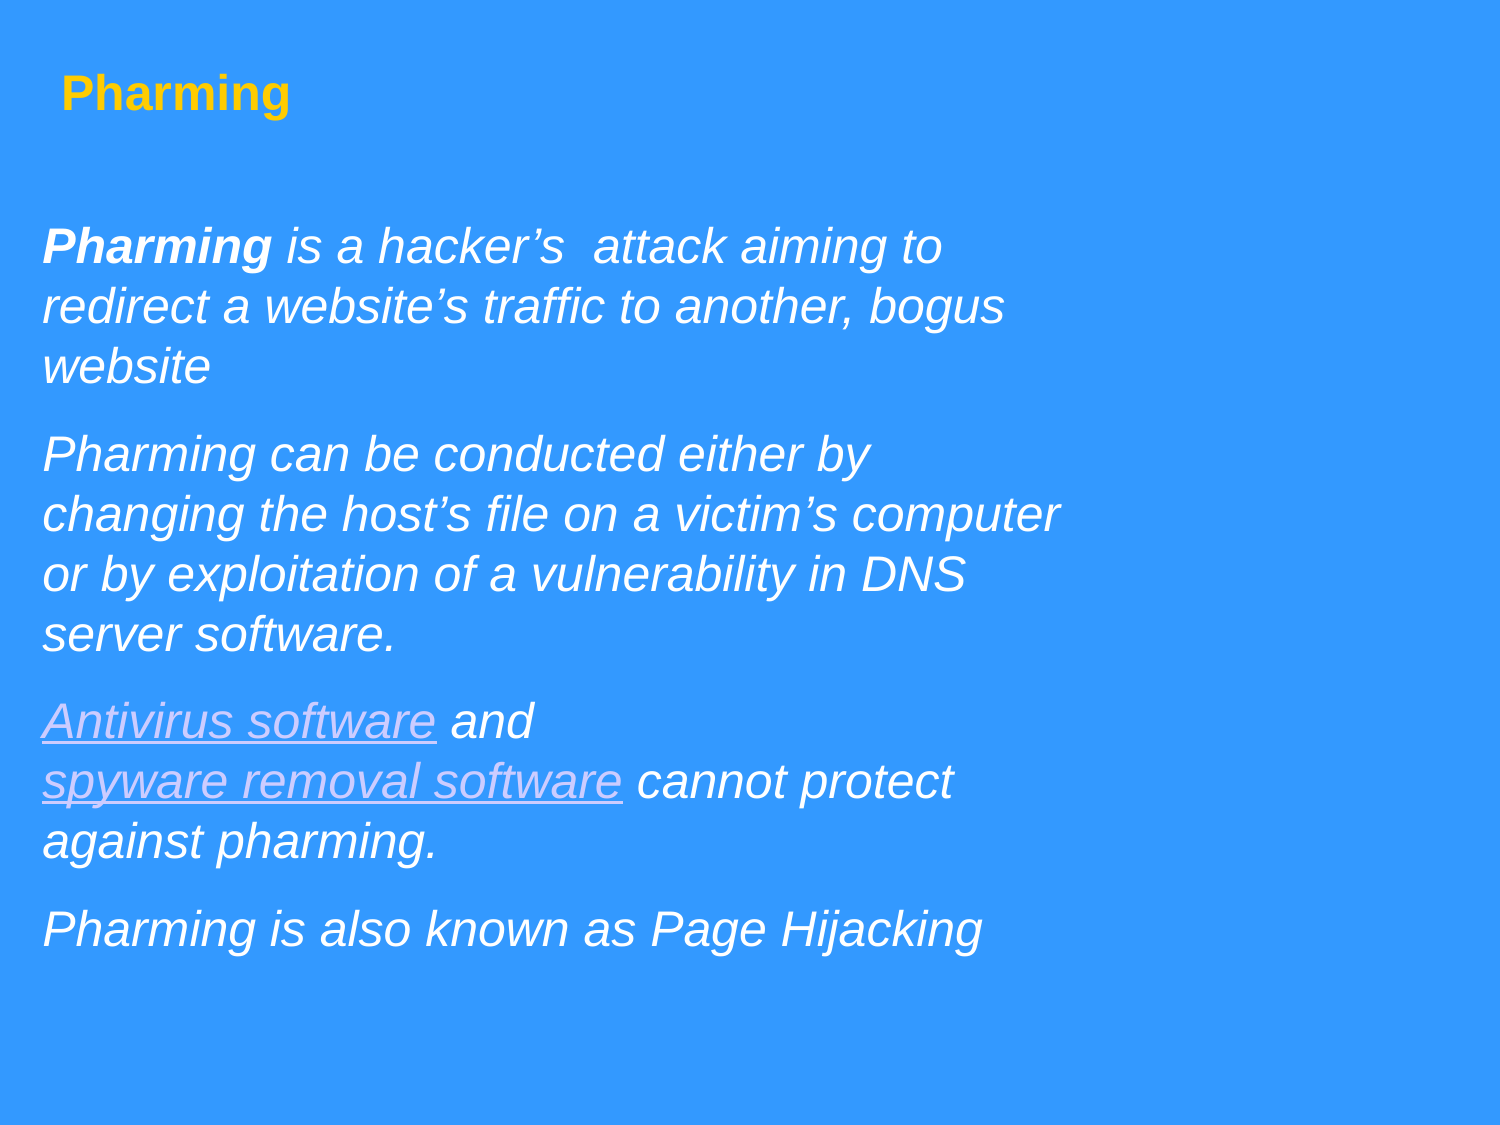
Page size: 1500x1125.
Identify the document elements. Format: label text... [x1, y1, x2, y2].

subtitle Pharming is a hacker’s attack aiming to redirect a website’s traffic to another, bogus website Pharming can be conducted either by changing the host’s file on a victim’s computer or by exploitation of a vulnerability in DNS server software. Antivirus software and spyware removal software cannot protect against pharming. Pharming is also known as Page Hijacking [27, 133, 1078, 421]
title Pharming [45, 0, 1321, 188]
